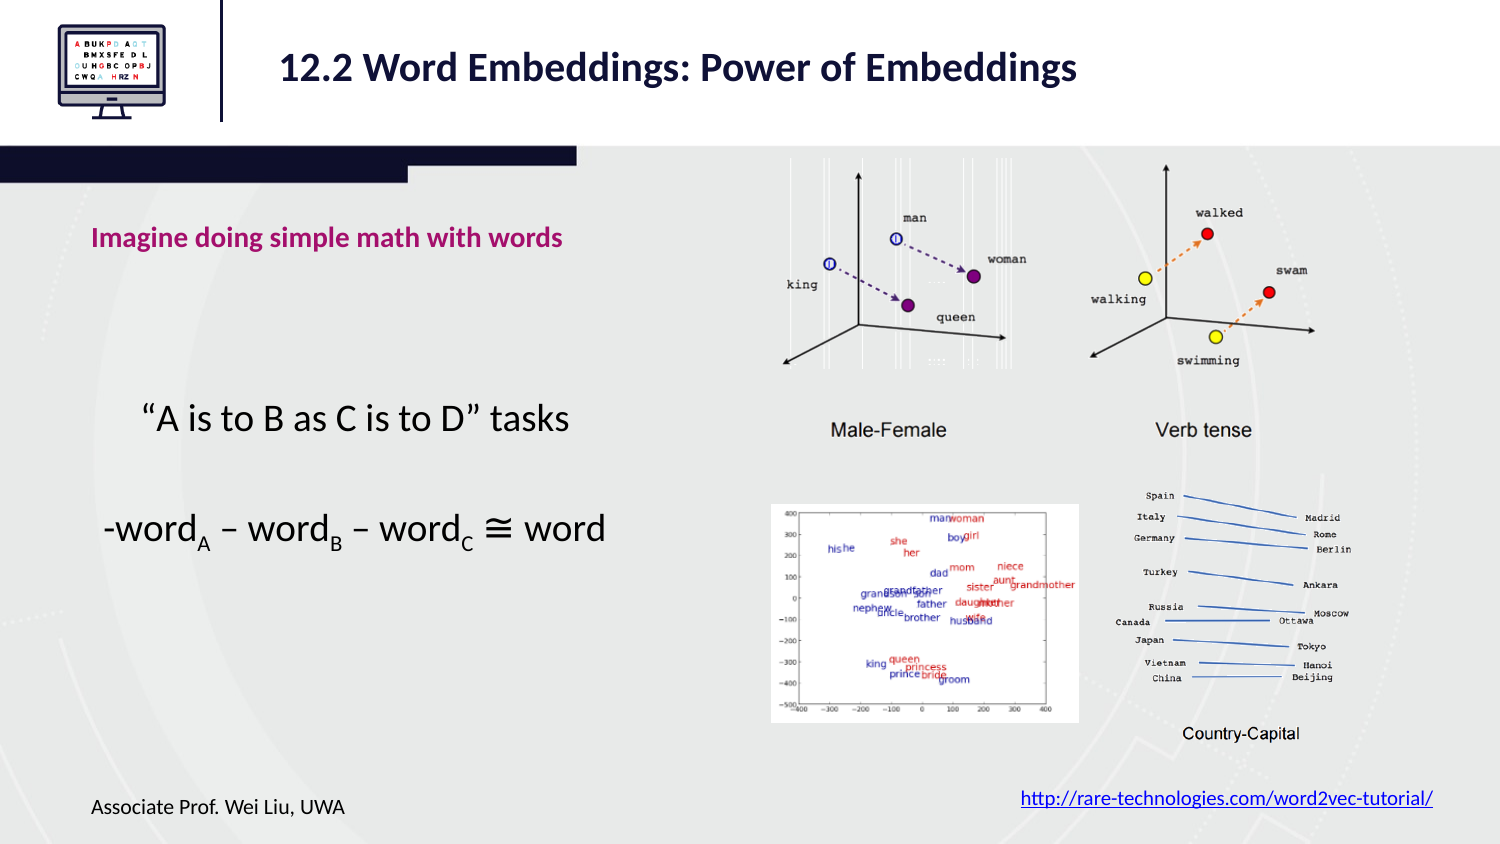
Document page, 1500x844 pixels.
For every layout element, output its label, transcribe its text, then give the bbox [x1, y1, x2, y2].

picture [0, 0, 1500, 844]
list Associate Prof. Wei Liu, UWA [76, 784, 1217, 821]
text_box http://rare-technologies.com/word2vec-tutorial/ [1005, 776, 1456, 817]
list Imagine doing simple math with words [76, 211, 766, 272]
text_box “A is to B as C is to D” tasks -wordA – wordB – wordC ≅ word [76, 385, 634, 598]
list 12.2 Word Embeddings: Power of Embeddings [263, 32, 1404, 106]
